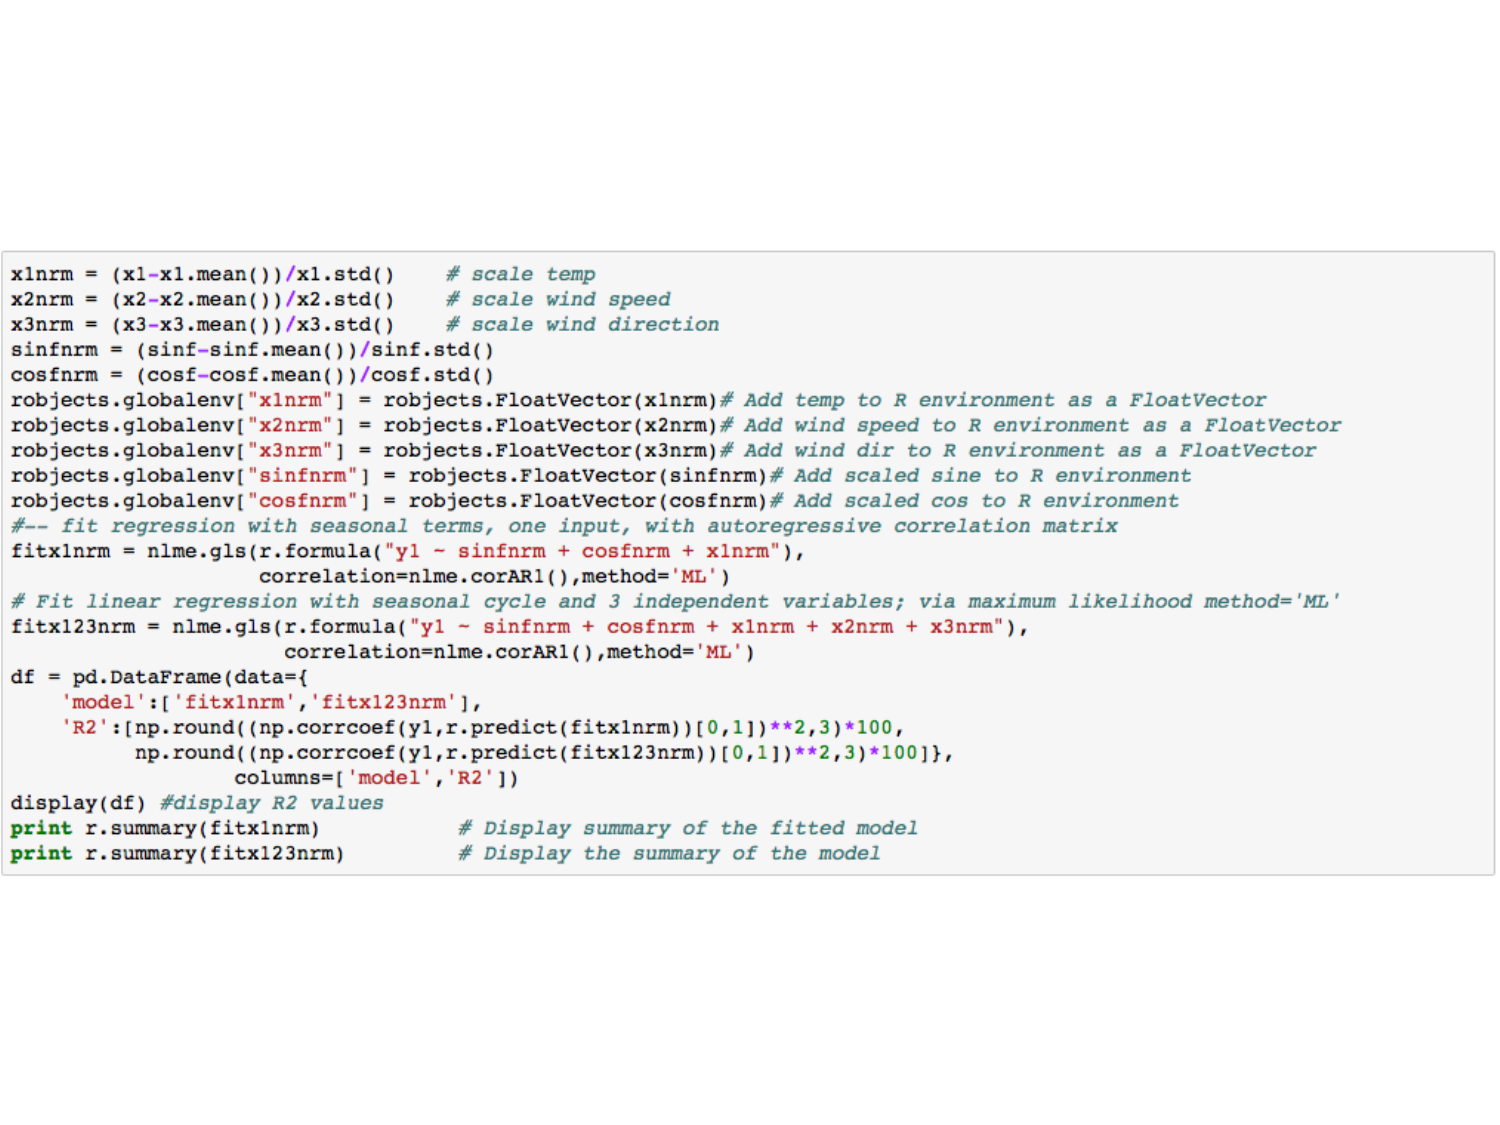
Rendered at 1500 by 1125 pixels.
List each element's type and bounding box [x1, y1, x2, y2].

picture [0, 245, 1500, 880]
